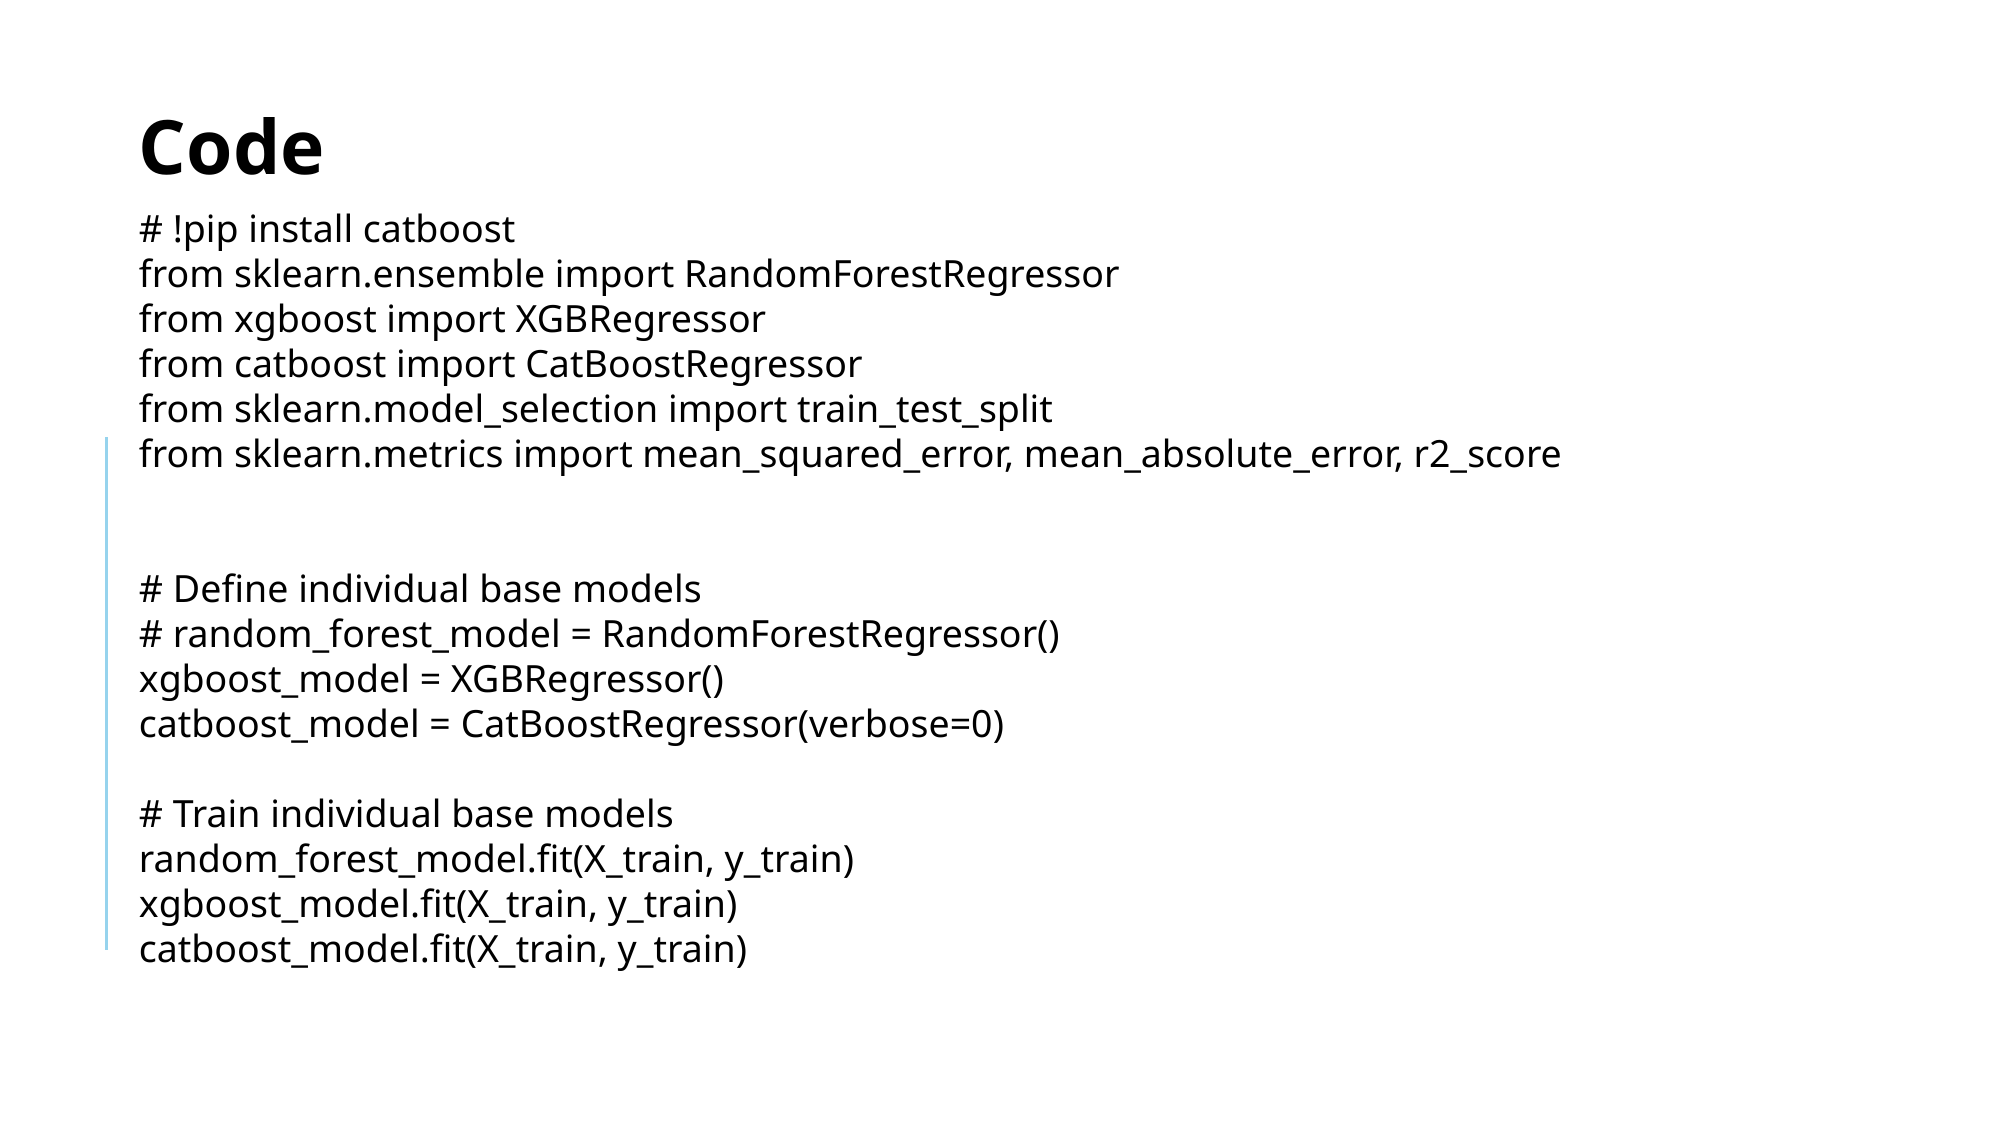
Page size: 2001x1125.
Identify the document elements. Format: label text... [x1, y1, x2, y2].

text_box # !pip install catboost from sklearn.ensemble import RandomForestRegressor from xgboost import XGBRegressor from catboost import CatBoostRegressor from sklearn.model_selection import train_test_split from sklearn.metrics import mean_squared_error, mean_absolute_error, r2_score # Define individual base models # random_forest_model = RandomForestRegressor() xgboost_model = XGBRegressor() catboost_model = CatBoostRegressor(verbose=0) # Train individual base models random_forest_model.fit(X_train, y_train) xgboost_model.fit(X_train, y_train) catboost_model.fit(X_train, y_train) [124, 197, 1908, 1068]
text_box Code [124, 91, 396, 197]
